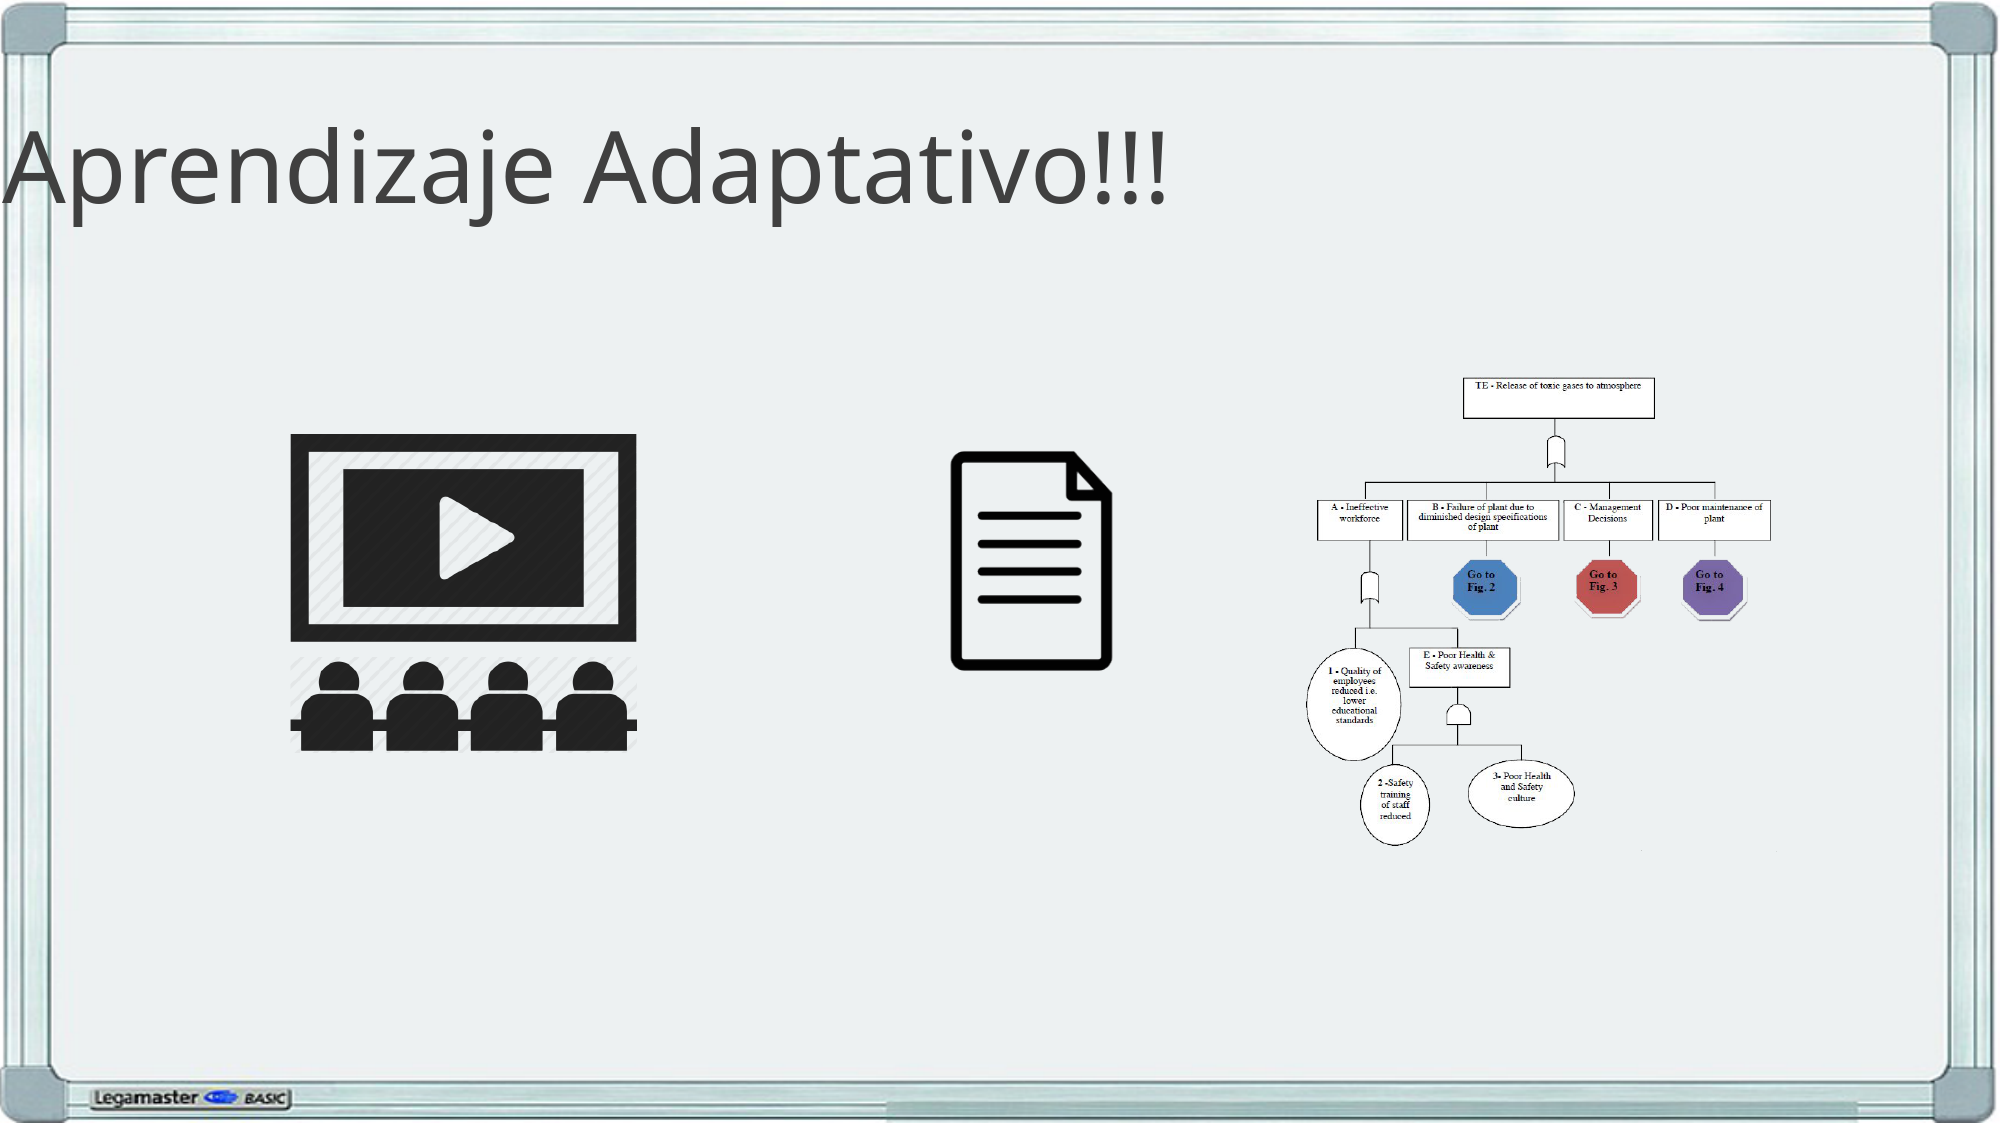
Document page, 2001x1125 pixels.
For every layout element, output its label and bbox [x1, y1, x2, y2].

picture [891, 420, 1172, 702]
list [0, 0, 2000, 1123]
picture [231, 364, 696, 829]
picture [1292, 364, 1783, 856]
